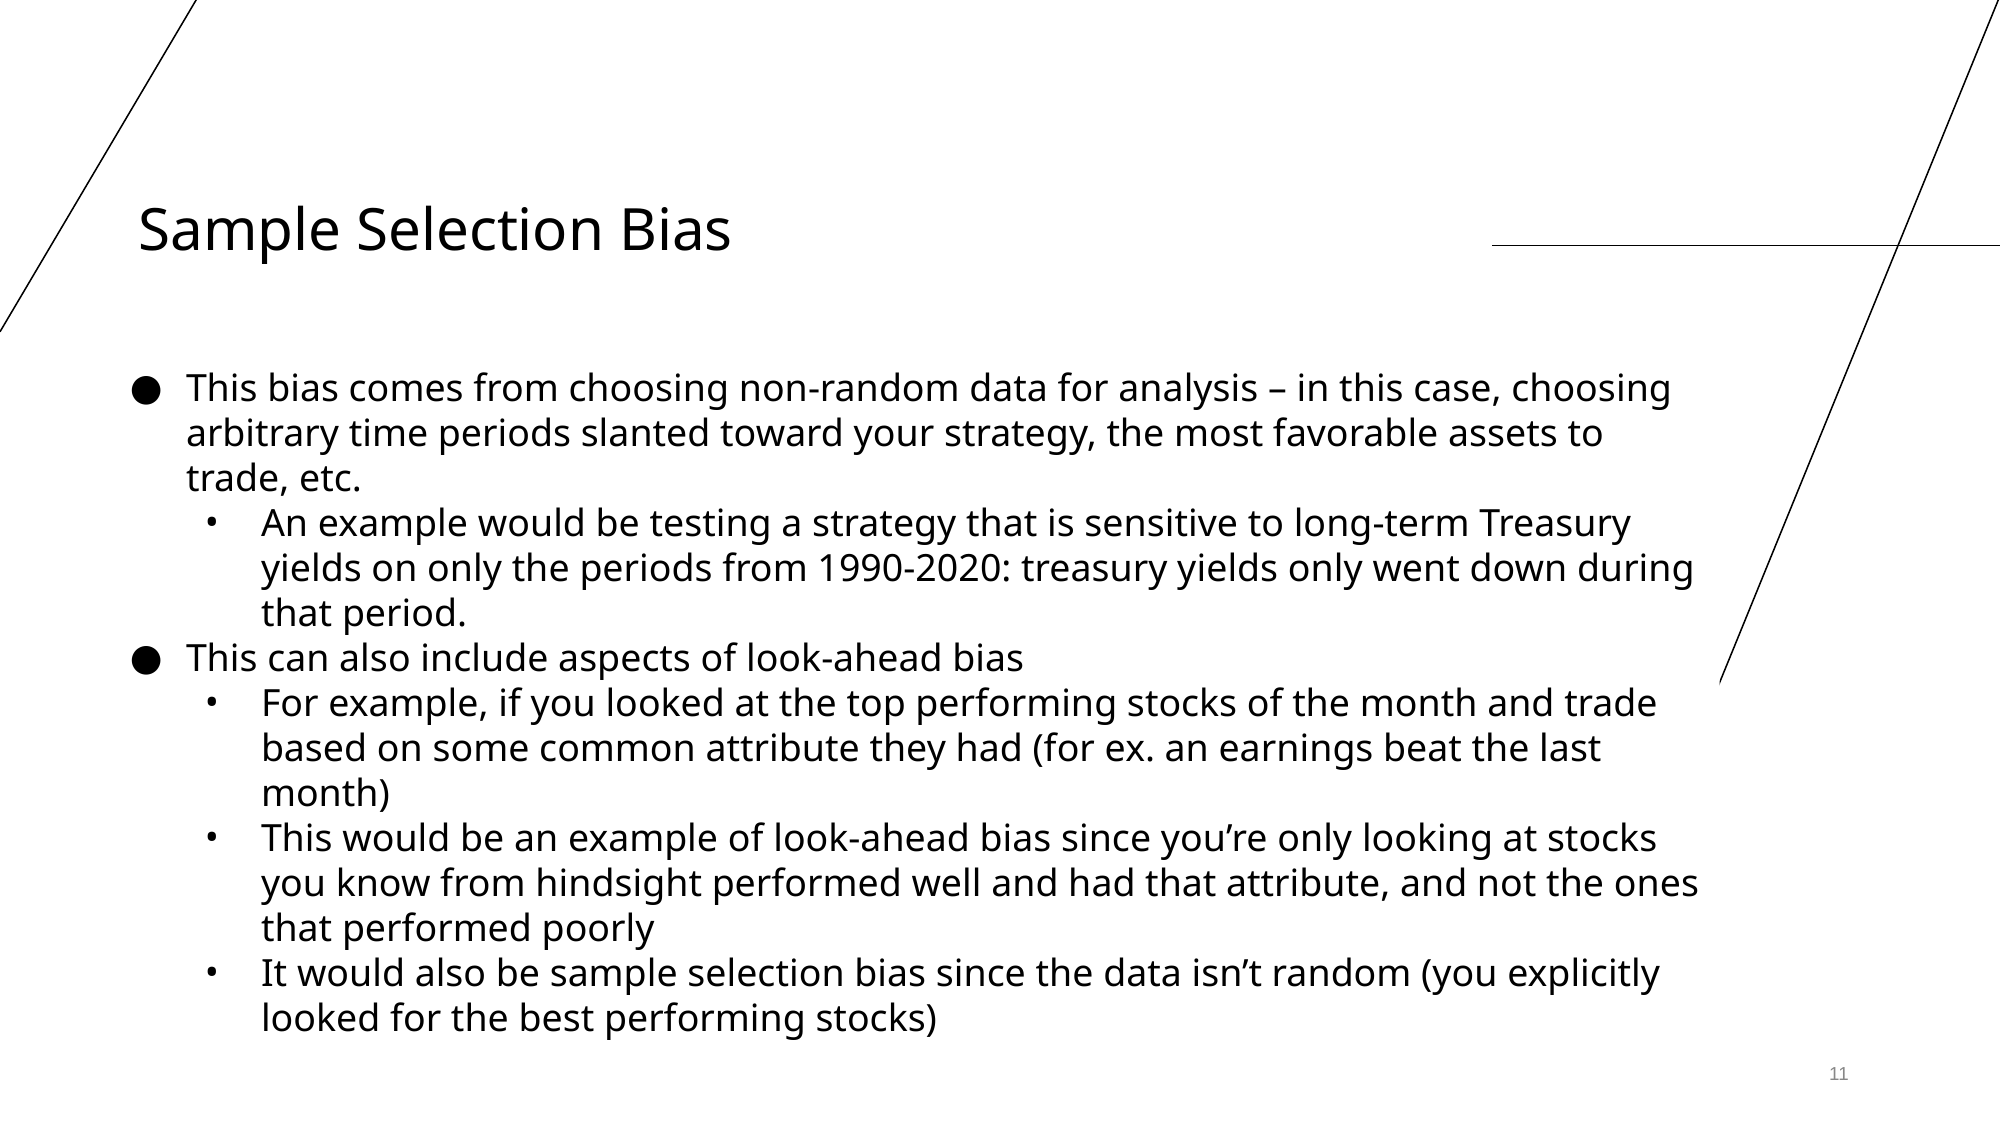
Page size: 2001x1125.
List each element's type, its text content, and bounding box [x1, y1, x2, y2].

title Sample Selection Bias [123, 167, 1349, 271]
slide_number ‹#› [1701, 1042, 1864, 1103]
list This bias comes from choosing non-random data for analysis – in this case, choosing arbitrary time periods slanted toward your strategy, the most favorable assets to trade, etc. An example would be testing a strategy that is sensitive to long-term Treasury yields on only the periods from 1990-2020: treasury yields only went down during that period. This can also include aspects of look-ahead bias For example, if you looked at the top performing stocks of the month and trade based on some common attribute they had (for ex. an earnings beat the last month) This would be an example of look-ahead bias since you’re only looking at stocks you know from hindsight performed well and had that attribute, and not the ones that performed poorly It would also be sample selection bias since the data isn’t random (you explicitly looked for the best performing stocks) [96, 356, 1720, 1125]
